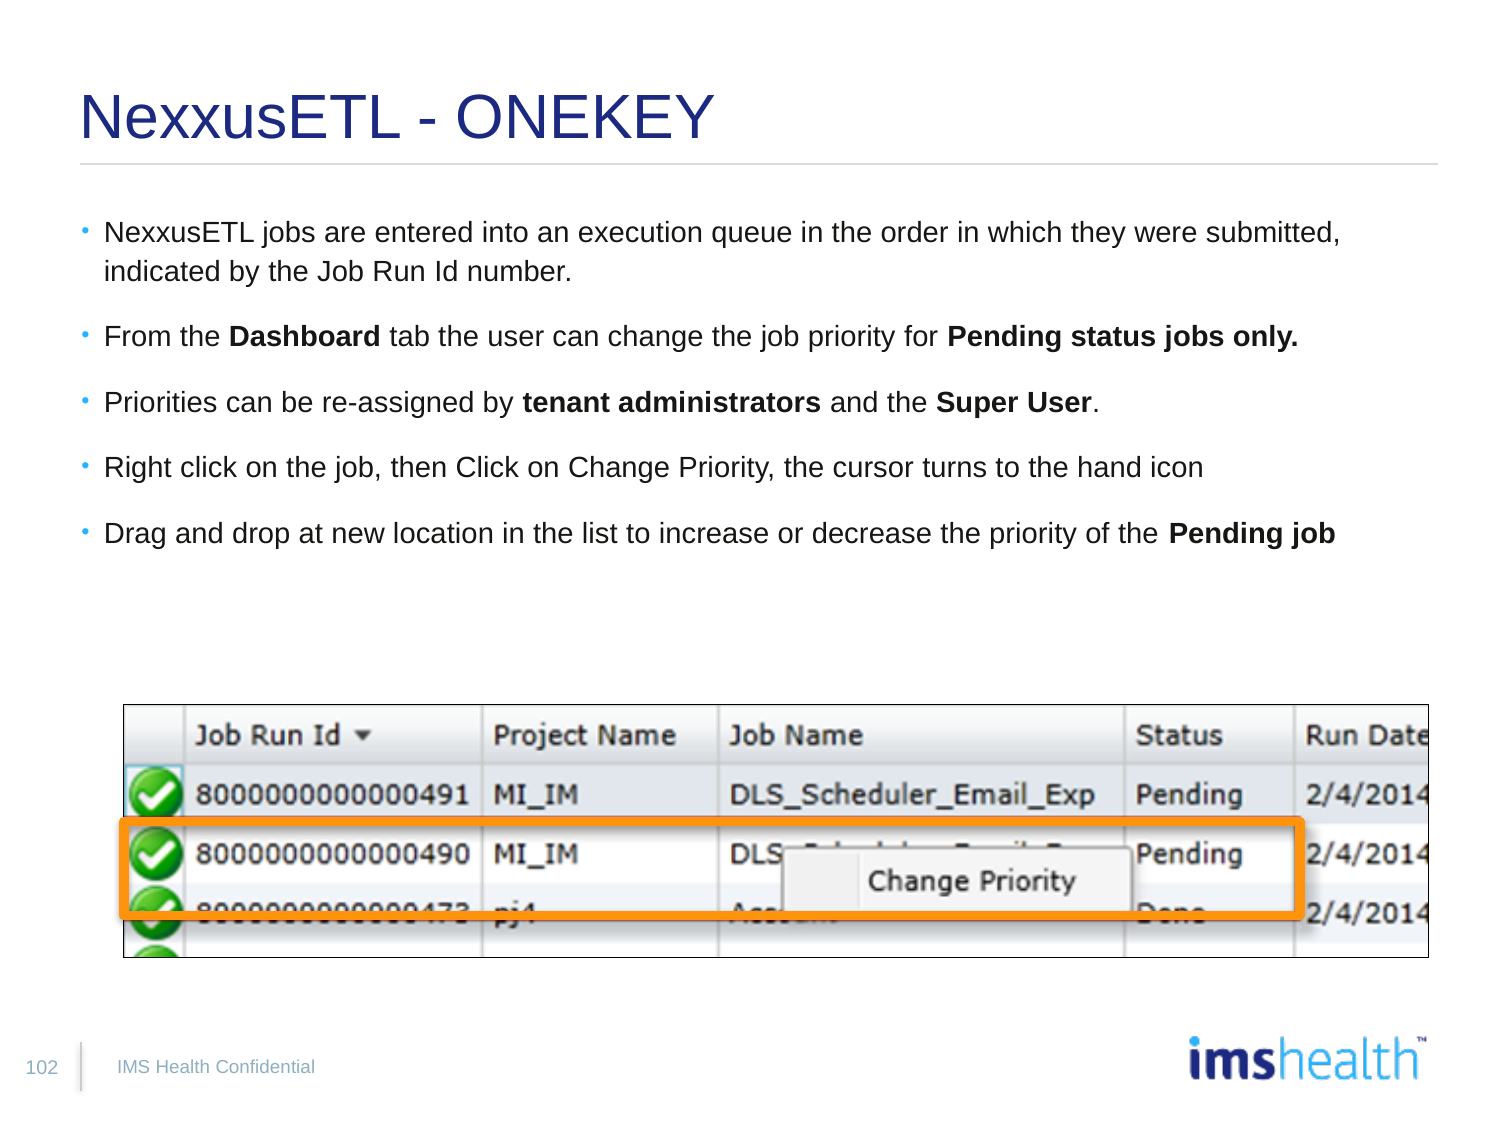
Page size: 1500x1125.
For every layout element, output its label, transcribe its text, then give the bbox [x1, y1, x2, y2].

picture [1187, 1029, 1428, 1091]
title NexxusETL - ONEKEY [79, 12, 1438, 152]
list NexxusETL jobs are entered into an execution queue in the order in which they were submitted, indicated by the Job Run Id number. From the Dashboard tab the user can change the job priority for Pending status jobs only. Priorities can be re-assigned by tenant administrators and the Super User. Right click on the job, then Click on Change Priority, the cursor turns to the hand icon Drag and drop at new location in the list to increase or decrease the priority of the Pending job [81, 209, 1440, 945]
picture [123, 703, 1430, 958]
footer IMS Health Confidential [102, 1036, 1042, 1097]
